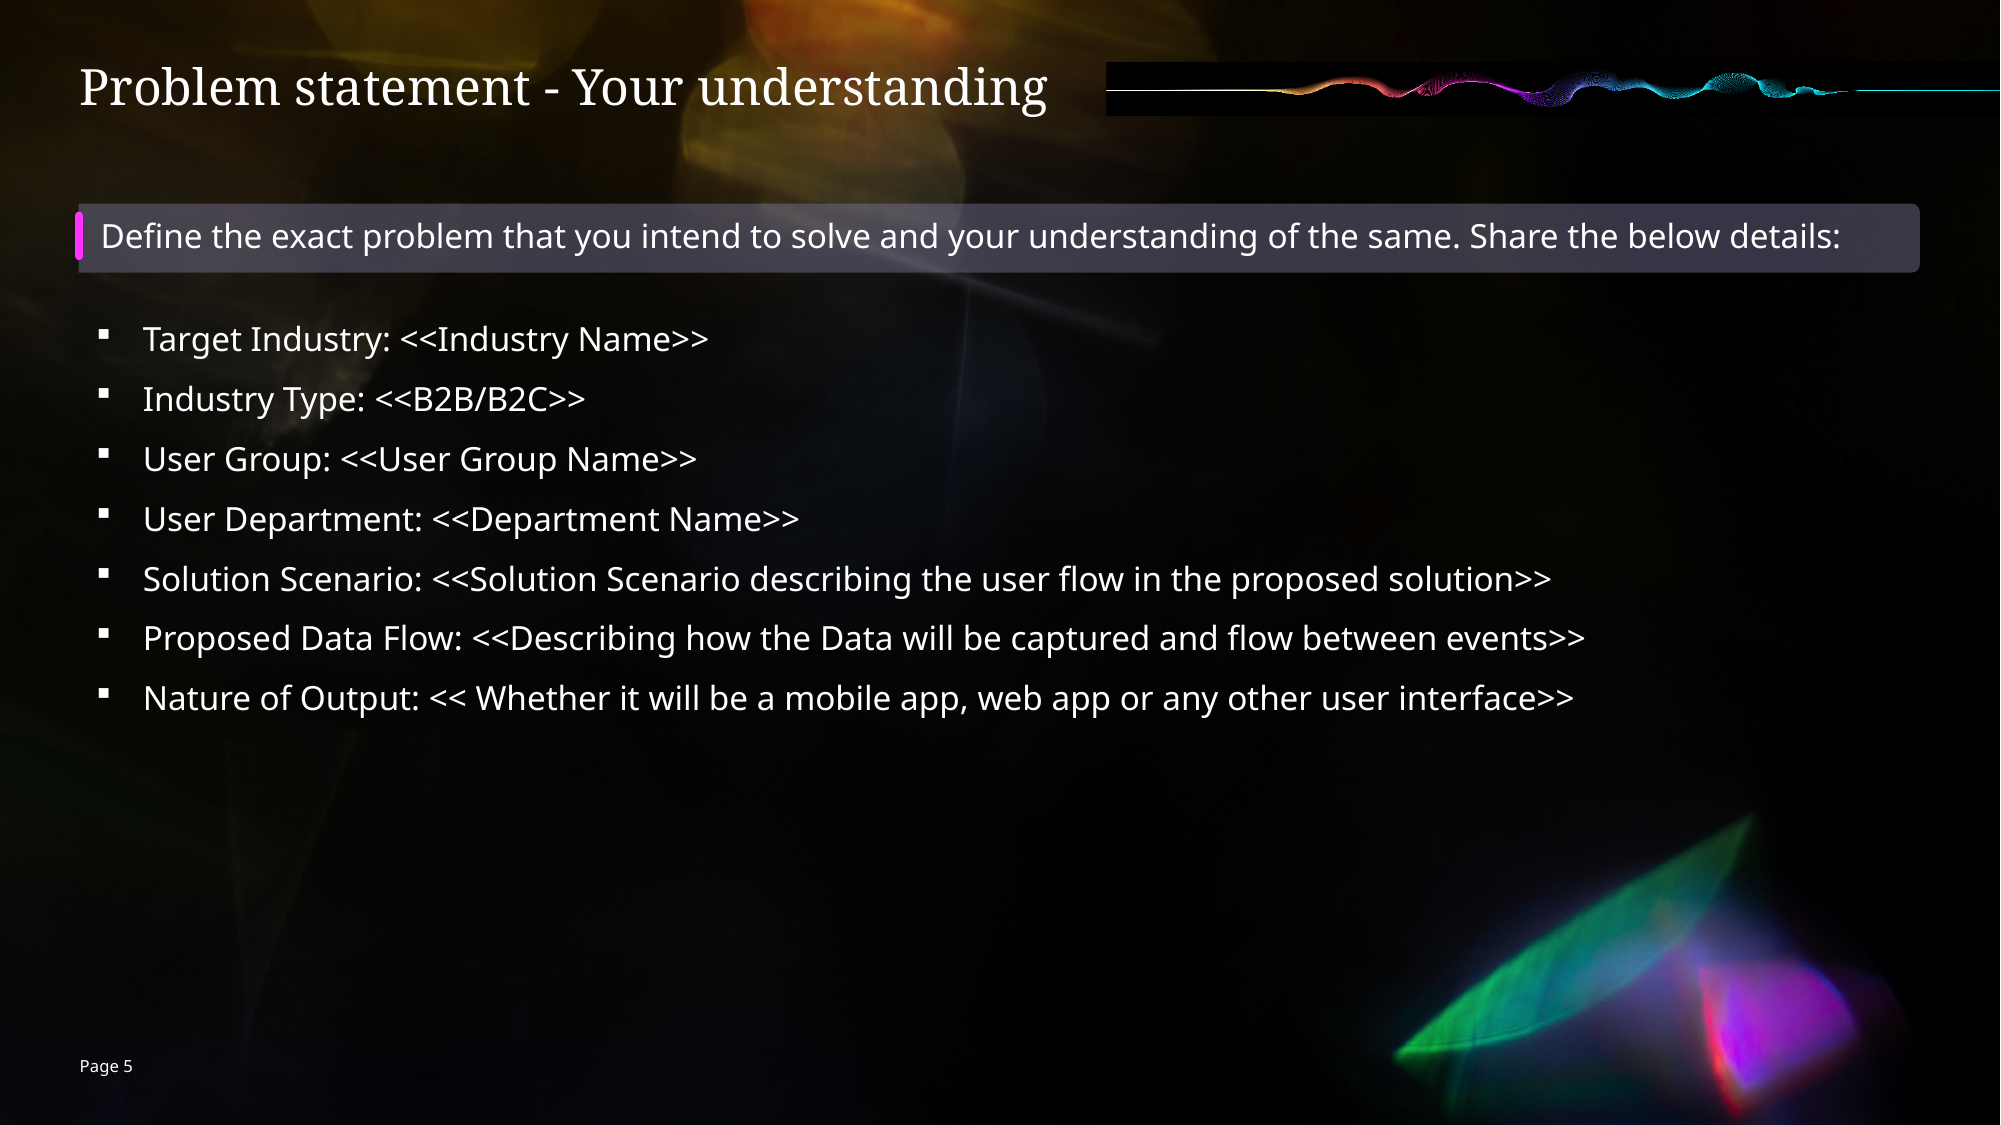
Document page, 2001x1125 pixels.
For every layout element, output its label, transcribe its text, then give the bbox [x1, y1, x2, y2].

text_box [78, 203, 1920, 273]
text_box Define the exact problem that you intend to solve and your understanding of the same. Share the below details: [100, 209, 1853, 256]
picture [0, 0, 2000, 1125]
text_box Target Industry: <<Industry Name>> Industry Type: <<B2B/B2C>> User Group: <<User Group Name>> User Department: <<Department Name>> Solution Scenario: <<Solution Scenario describing the user flow in the proposed solution>> Proposed Data Flow: <<Describing how the Data will be captured and flow between events>> Nature of Output: << Whether it will be a mobile app, web app or any other user interface>> [81, 290, 1902, 725]
title Problem statement - Your understanding [79, 55, 1148, 133]
